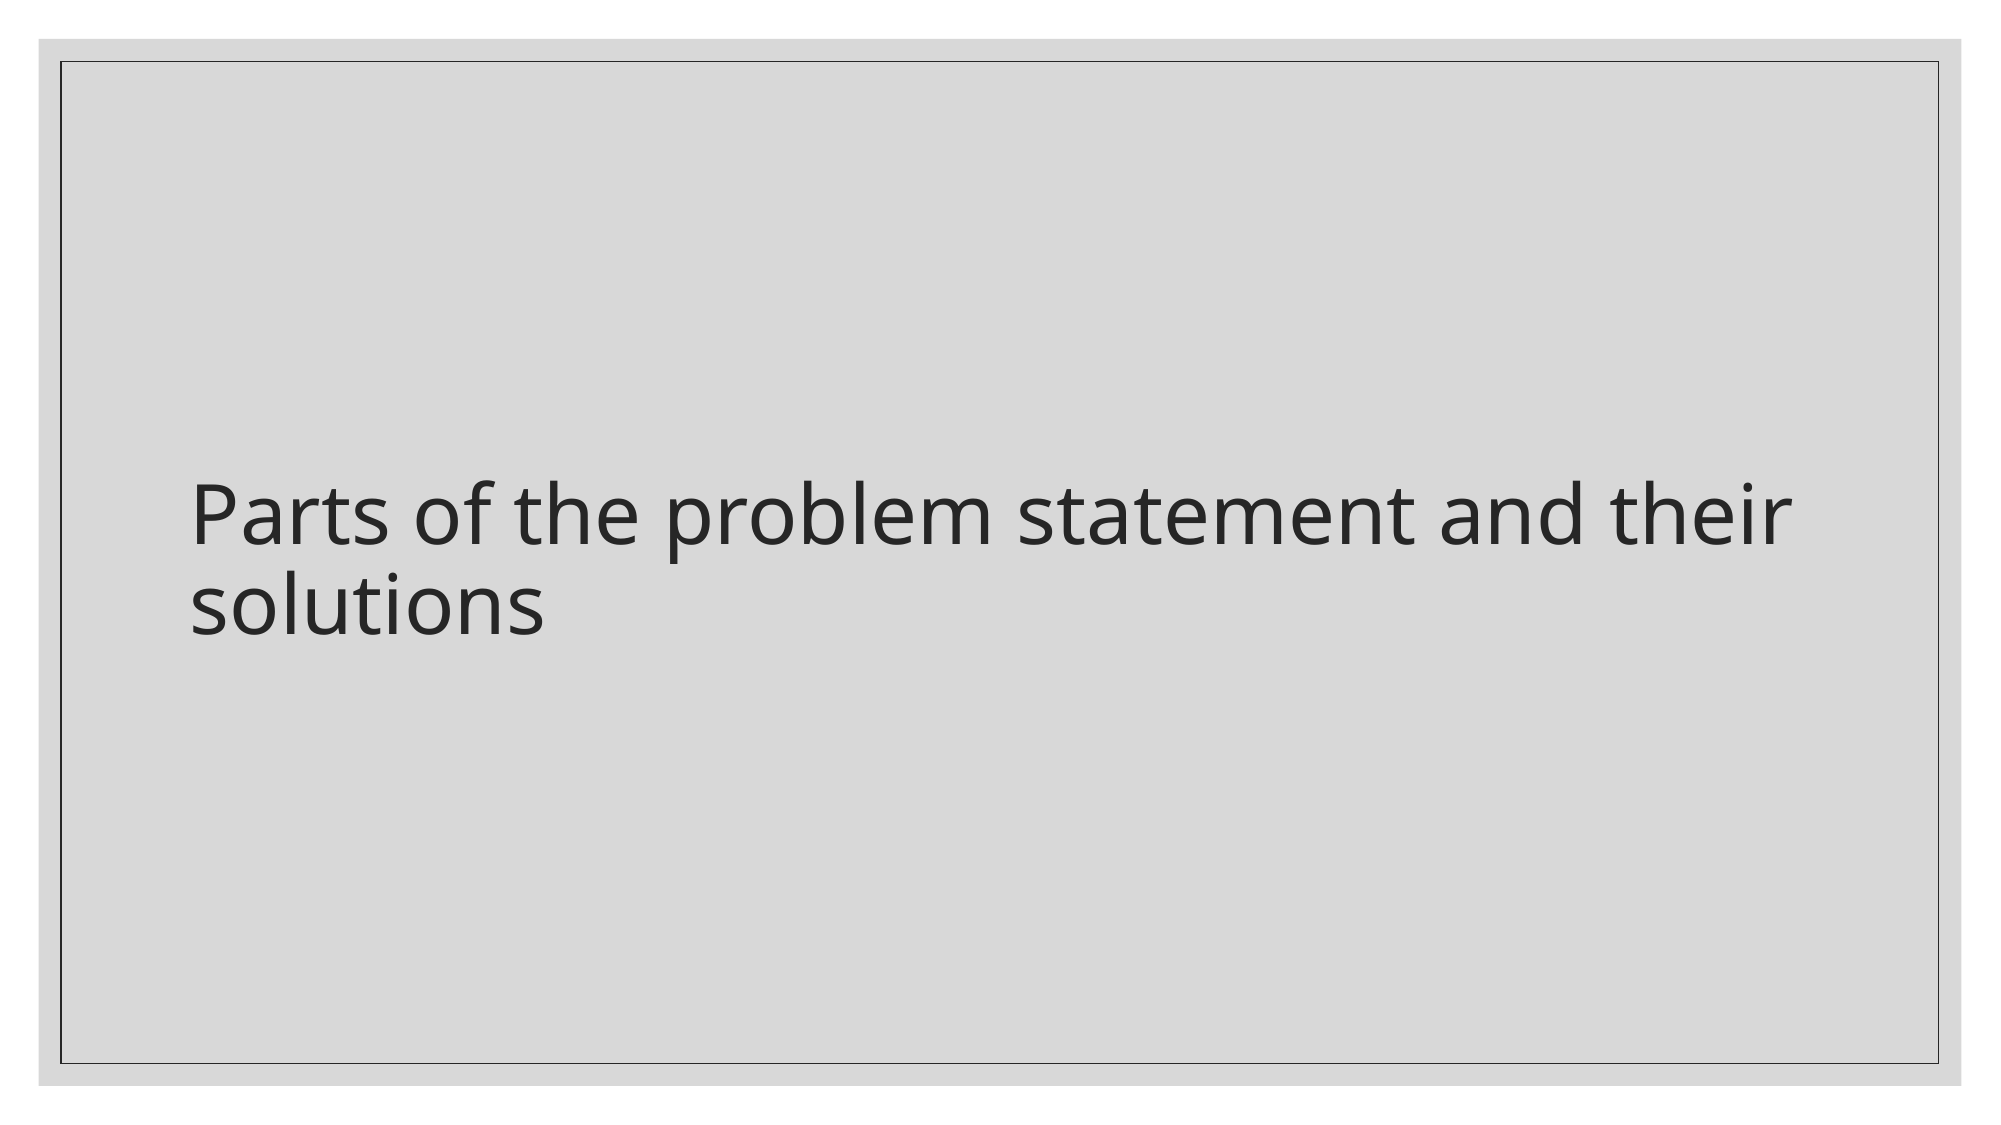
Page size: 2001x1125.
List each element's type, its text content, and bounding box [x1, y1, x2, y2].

title Parts of the problem statement and their solutions [174, 450, 1825, 675]
